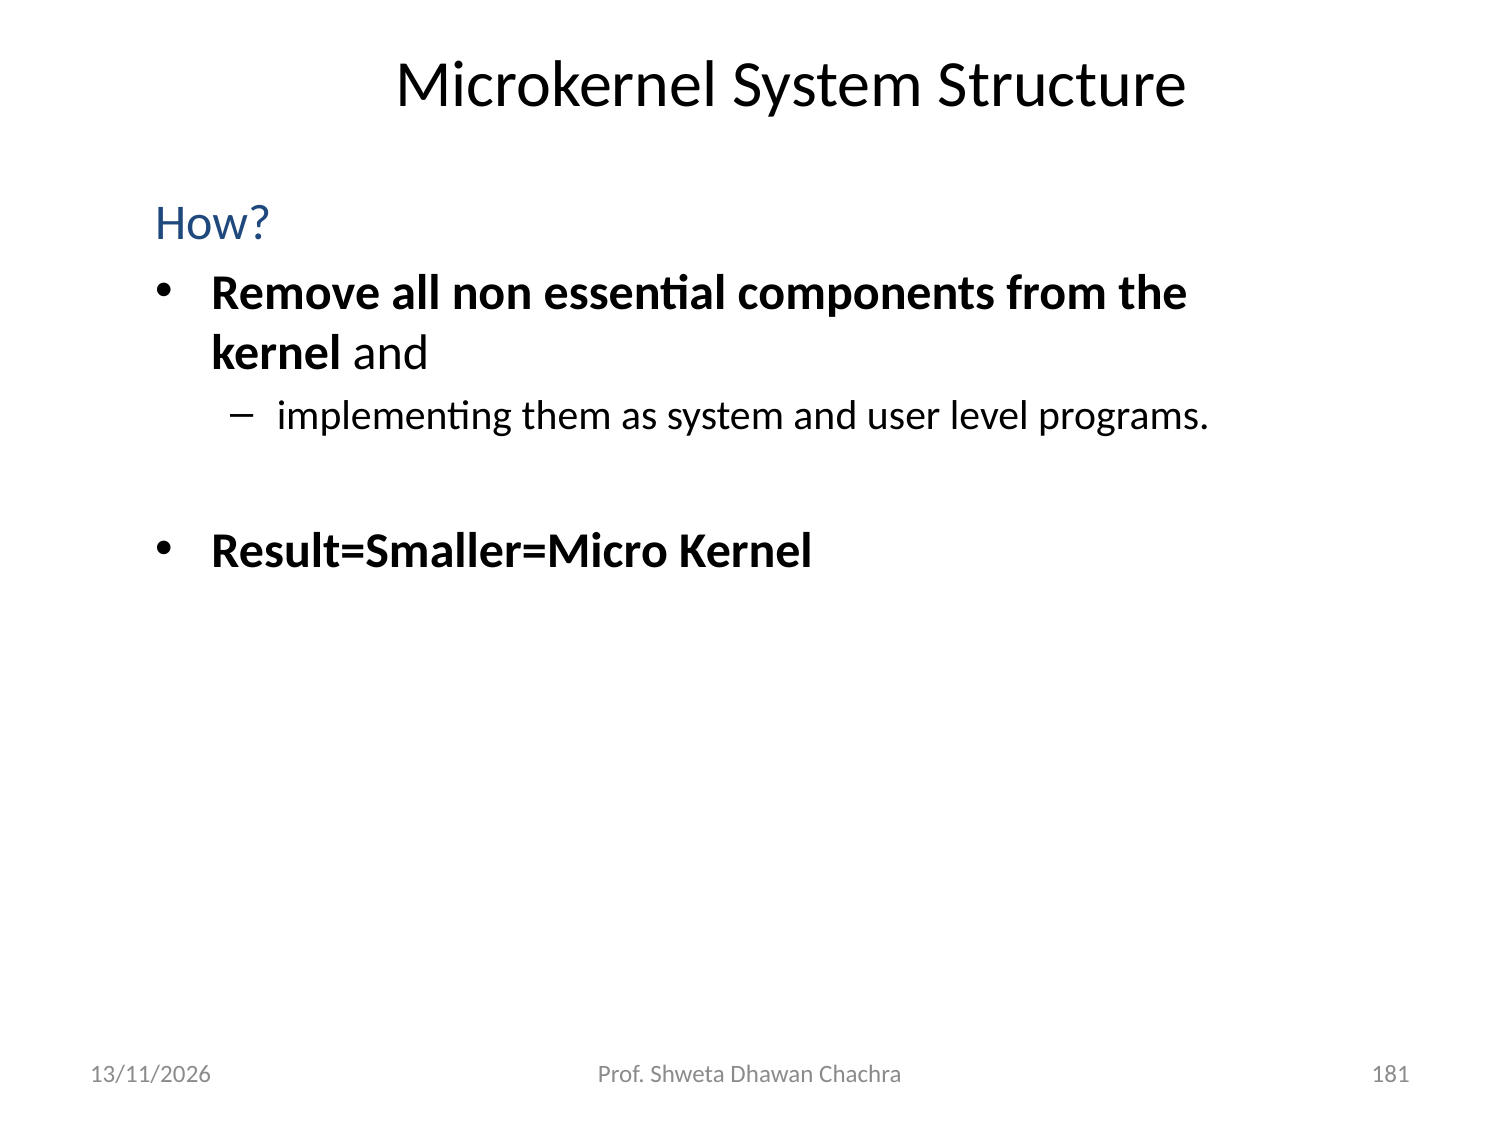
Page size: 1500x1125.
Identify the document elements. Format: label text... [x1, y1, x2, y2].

slide_number 181 [1074, 1042, 1425, 1103]
footer Prof. Shweta Dhawan Chachra [512, 1042, 988, 1103]
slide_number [75, 1042, 425, 1103]
list How? Remove all non essential components from the kernel and implementing them as system and user level programs. Result=Smaller=Micro Kernel [140, 181, 1278, 989]
title Microkernel System Structure [124, 32, 1475, 128]
